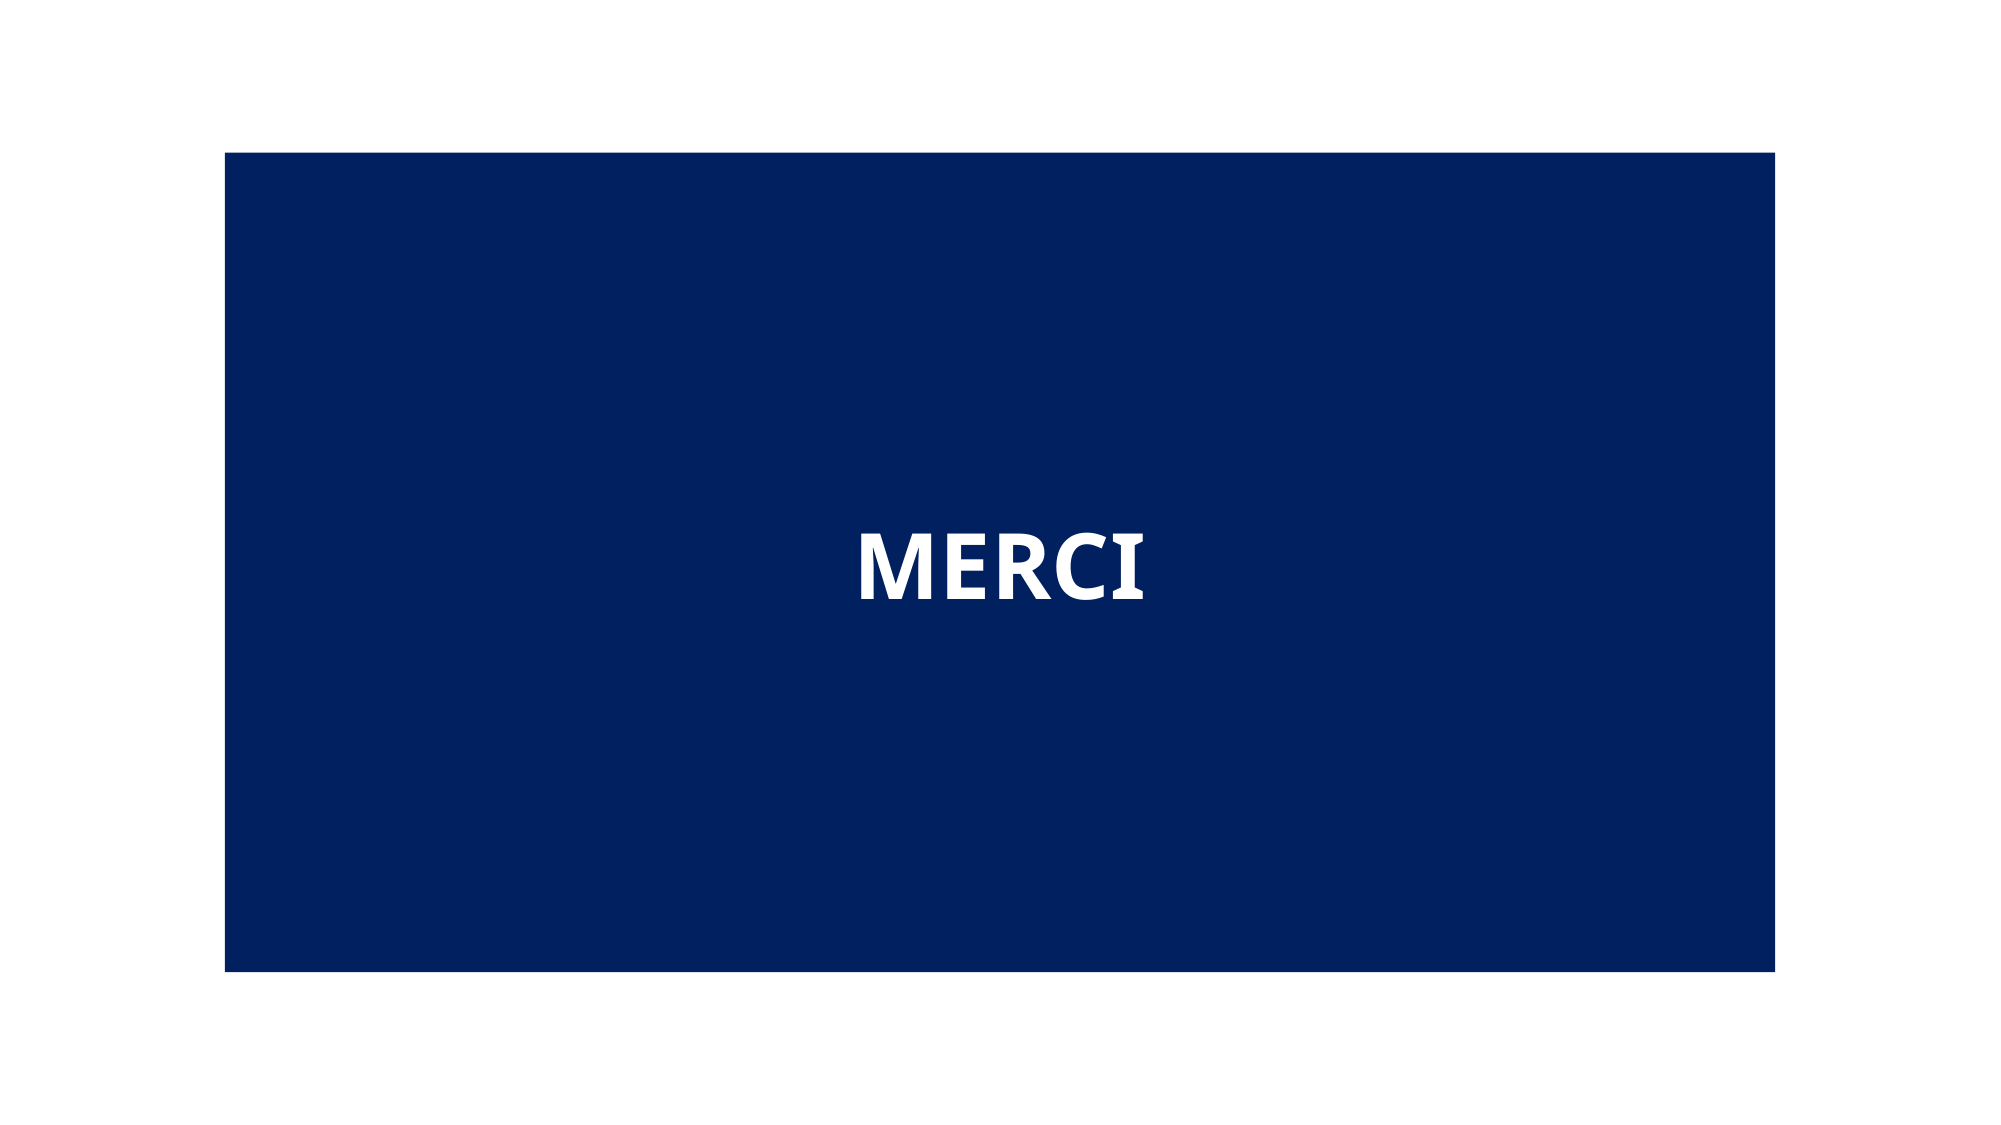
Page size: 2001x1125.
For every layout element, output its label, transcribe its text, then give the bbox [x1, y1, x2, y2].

text_box MERCI [224, 152, 1776, 973]
